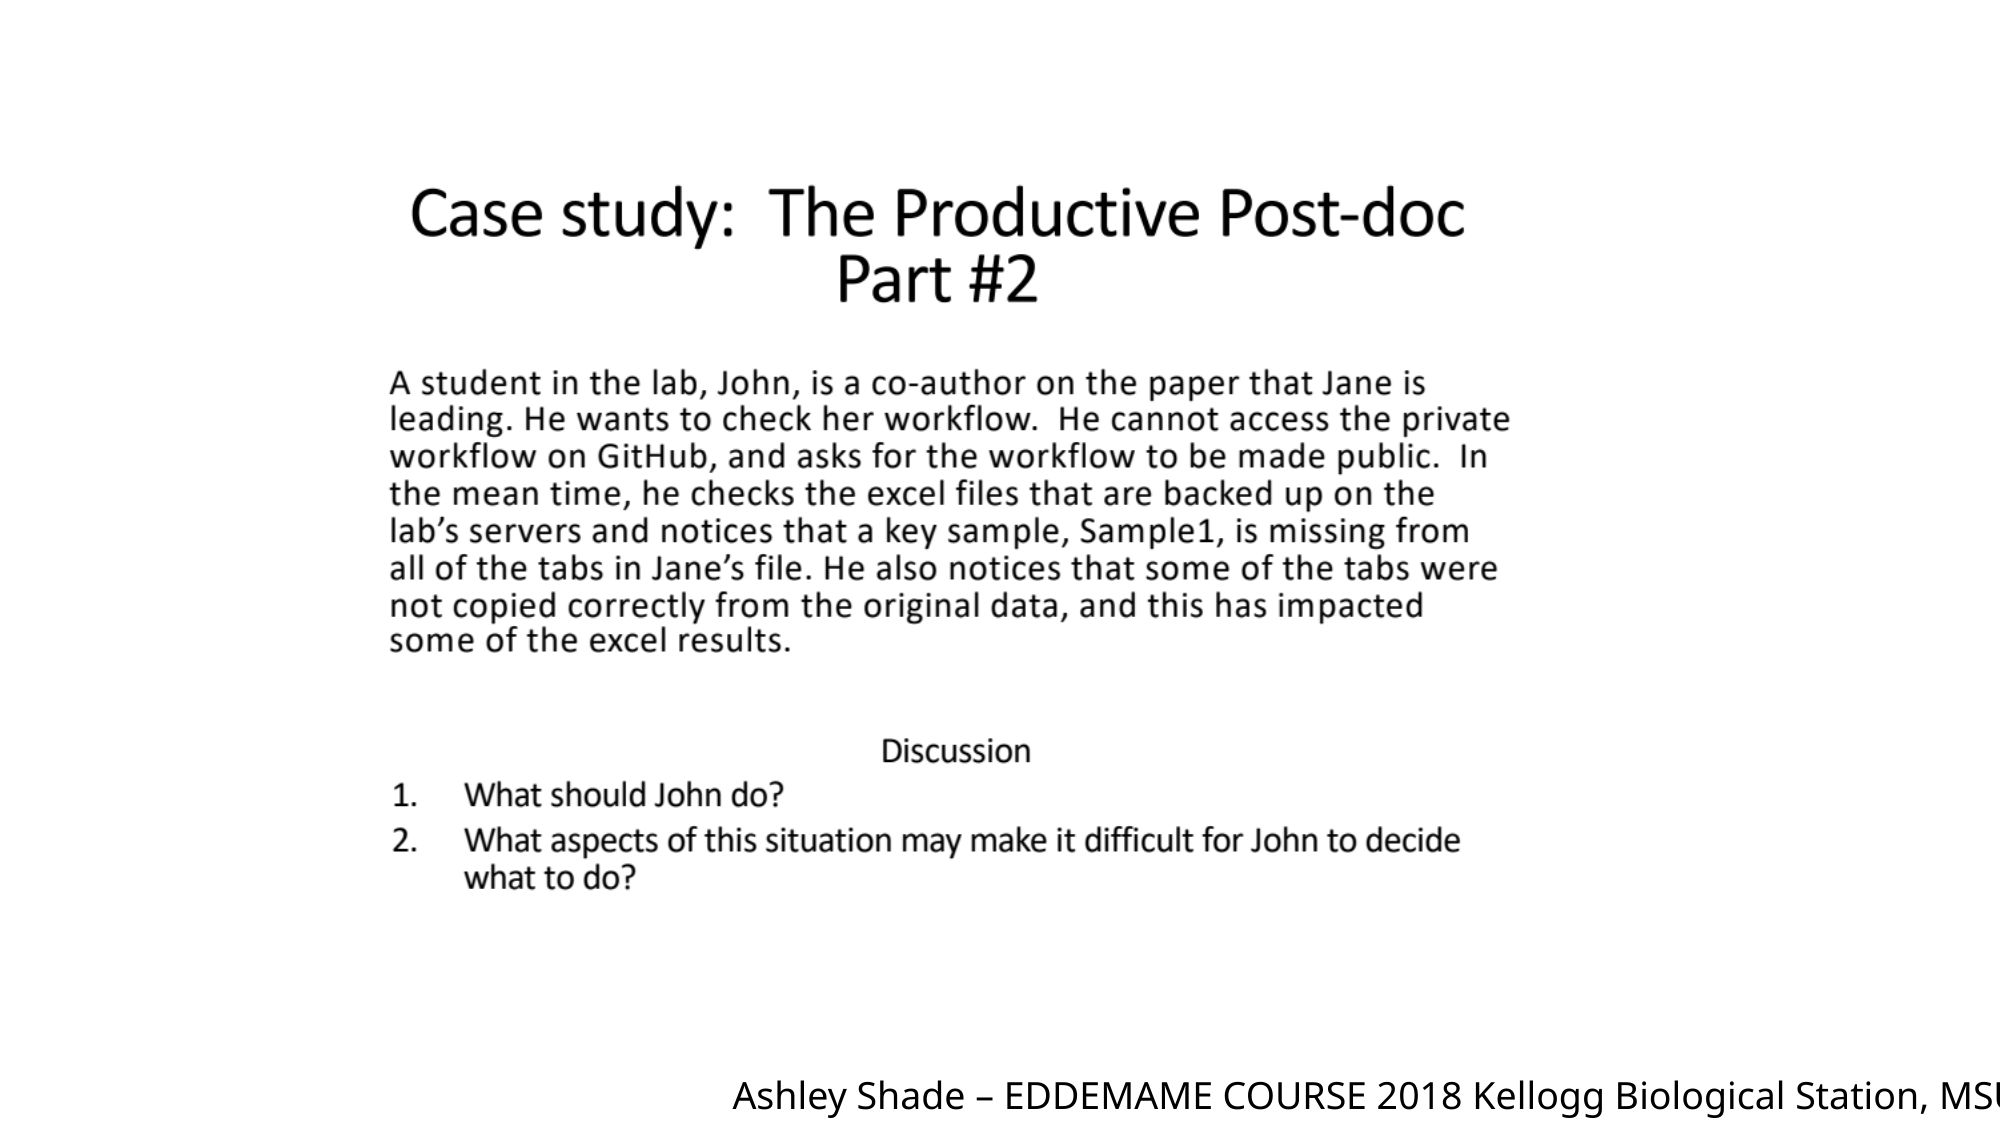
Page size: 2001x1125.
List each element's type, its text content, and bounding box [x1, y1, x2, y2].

text_box Ashley Shade – EDDEMAME COURSE 2018 Kellogg Biological Station, MSU [717, 1064, 2000, 1125]
picture [313, 133, 1589, 1090]
